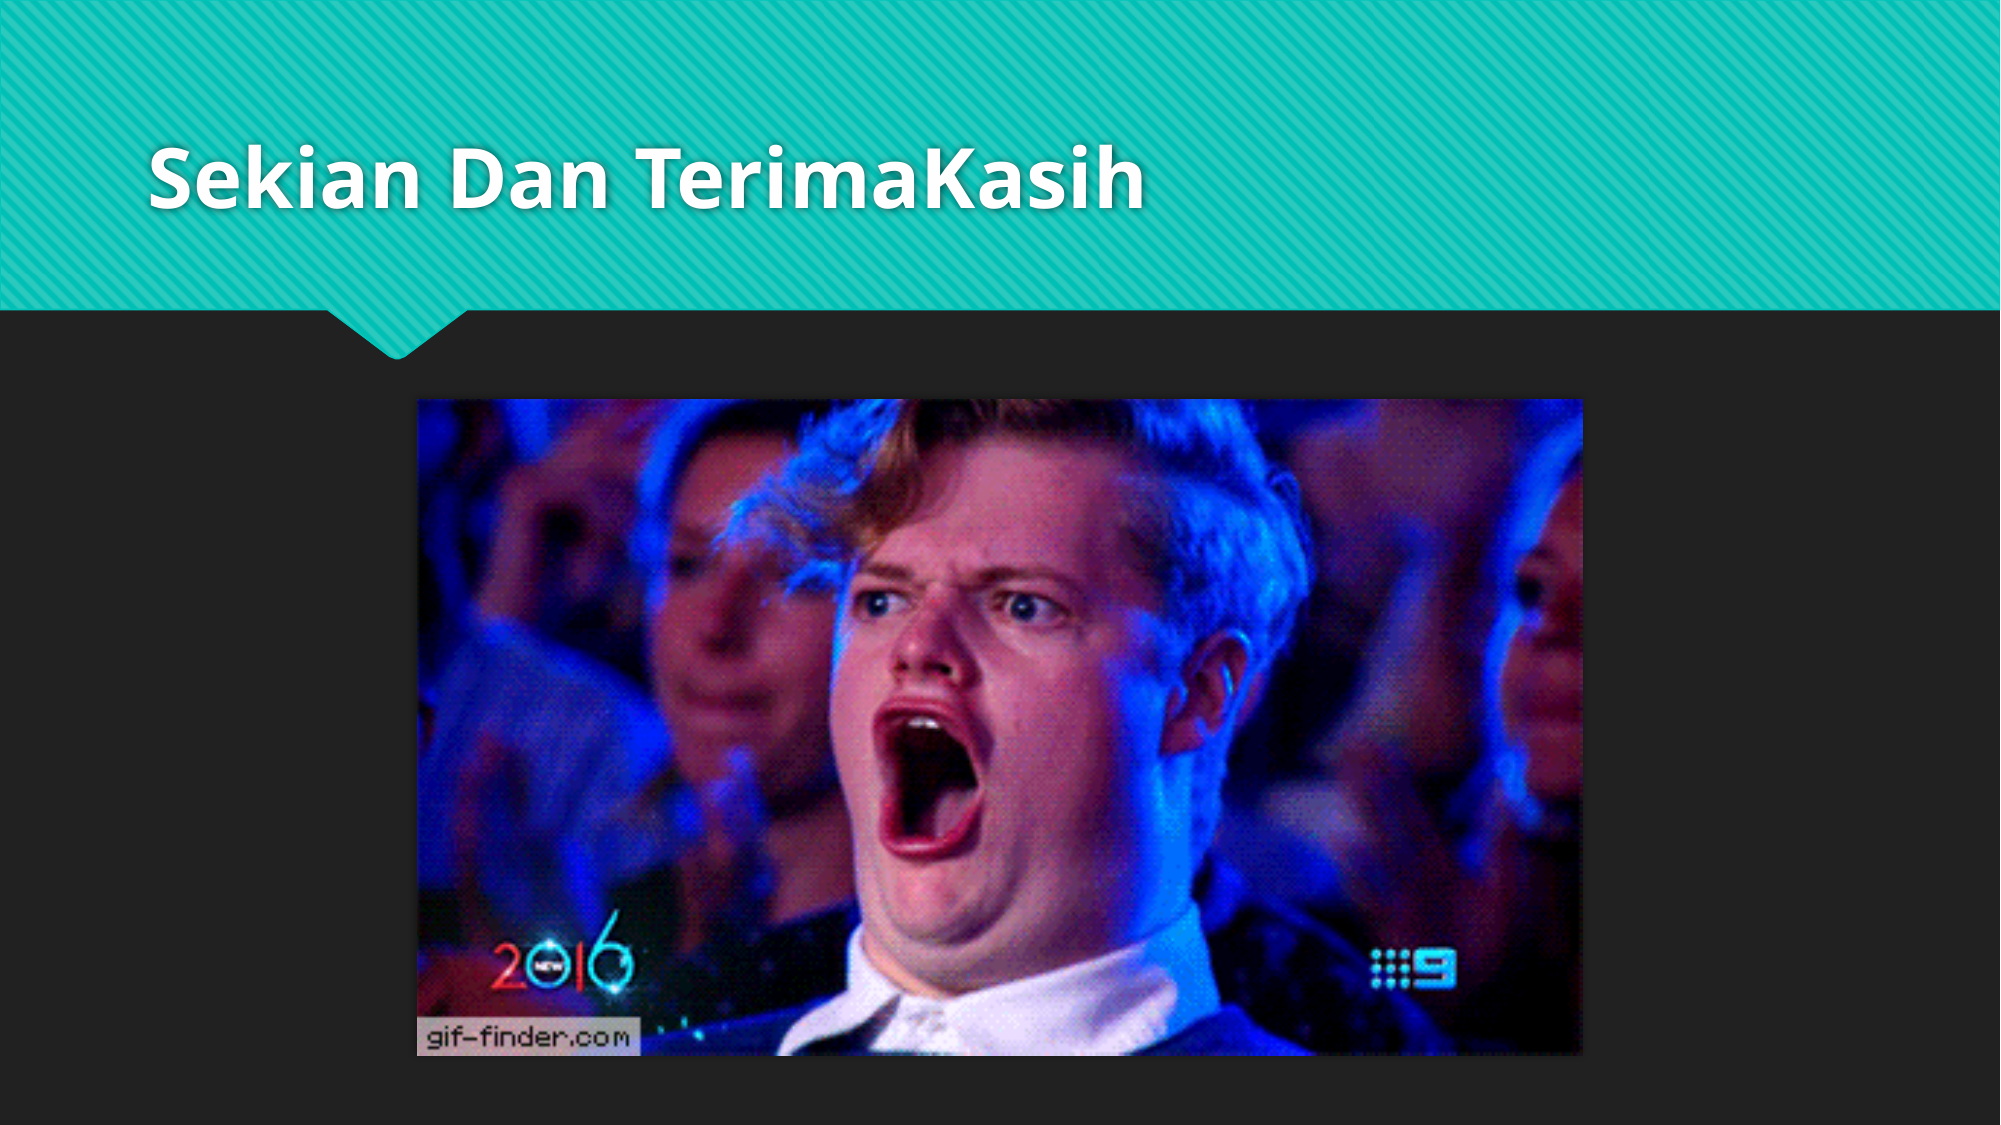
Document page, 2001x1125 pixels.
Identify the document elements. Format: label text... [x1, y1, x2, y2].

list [416, 399, 1583, 1056]
title Sekian Dan TerimaKasih [132, 73, 1868, 233]
